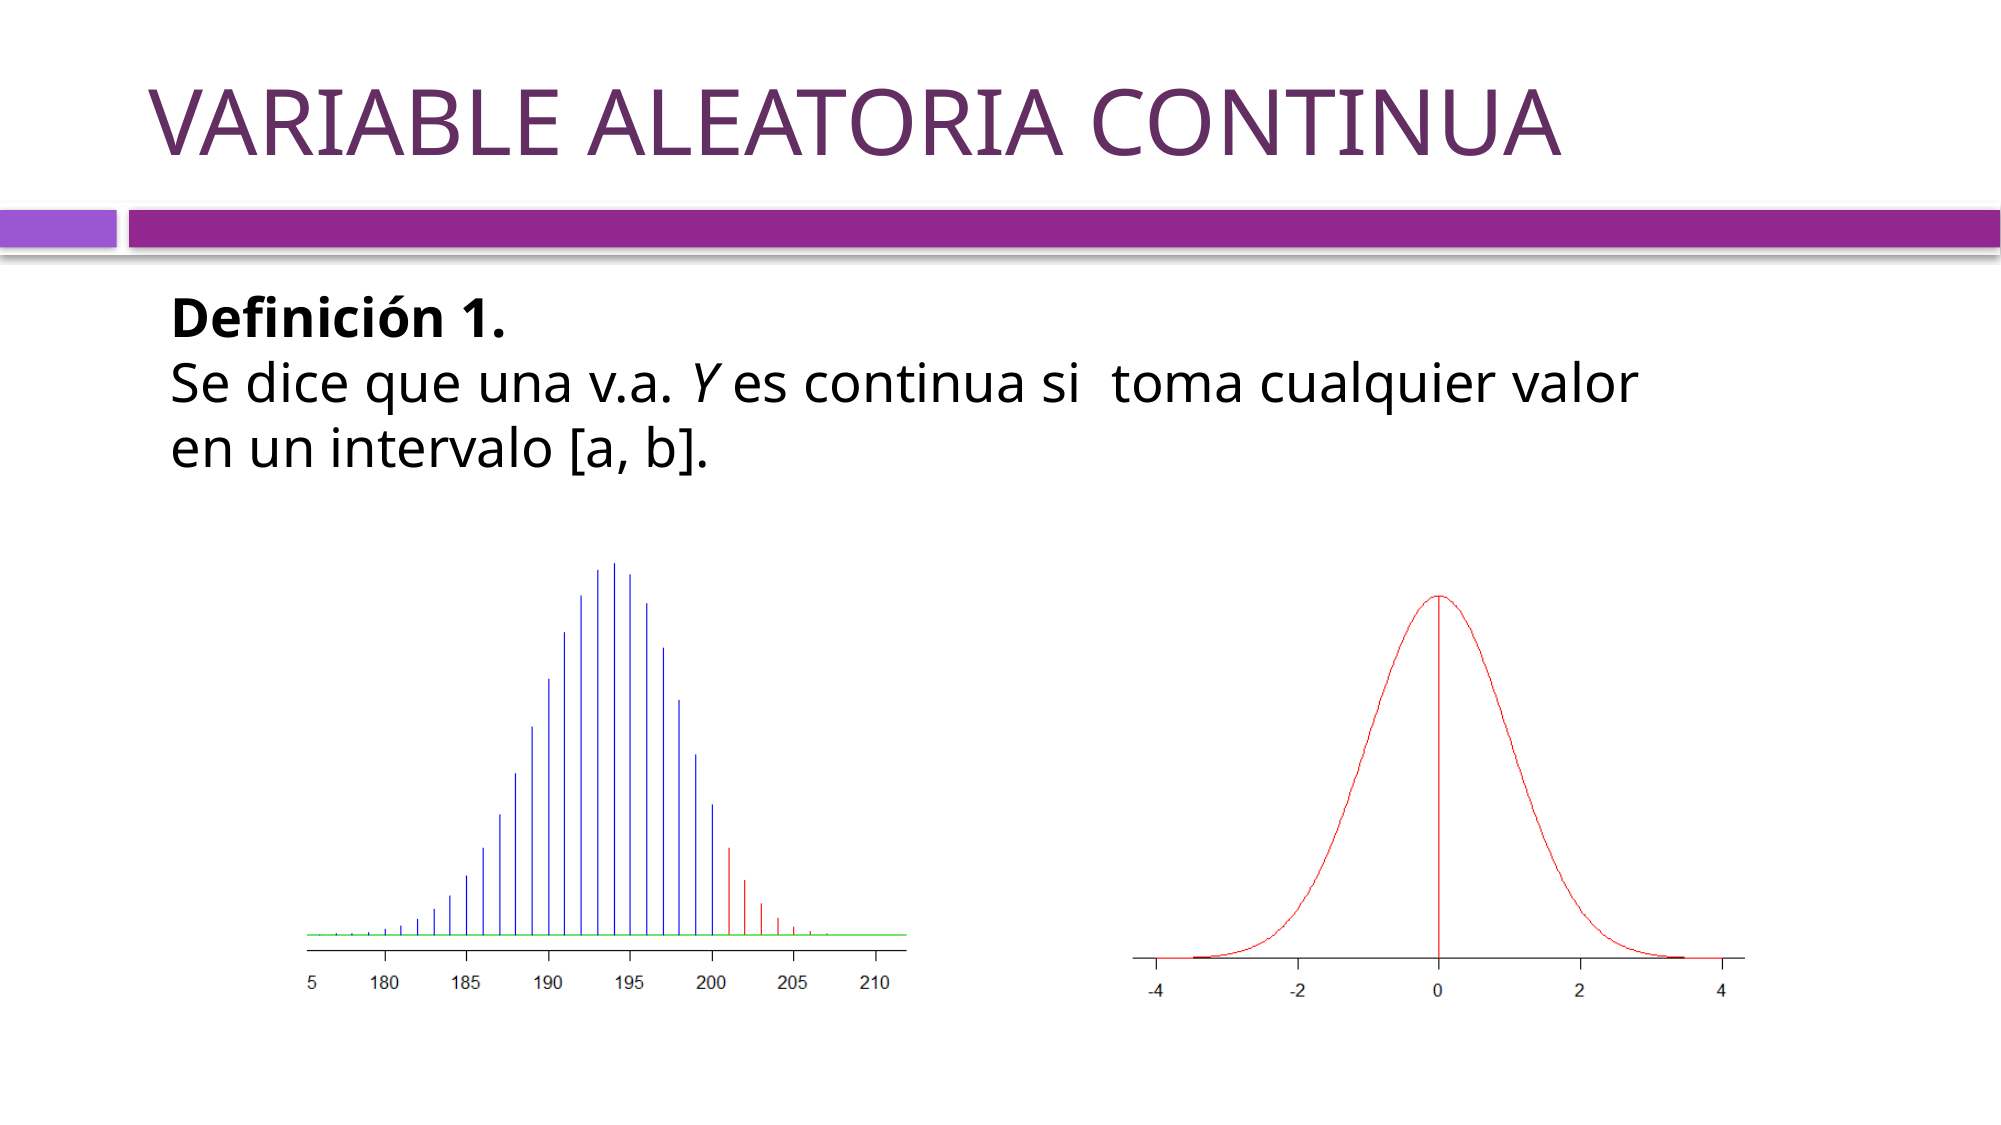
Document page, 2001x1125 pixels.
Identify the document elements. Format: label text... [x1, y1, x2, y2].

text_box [1120, 562, 1789, 1004]
text_box Definición 1. Se dice que una v.a. Y es continua si toma cualquier valor en un intervalo [a, b]. [133, 275, 1656, 478]
picture [306, 555, 907, 1004]
title Variable Aleatoria Continua [133, 37, 1917, 200]
